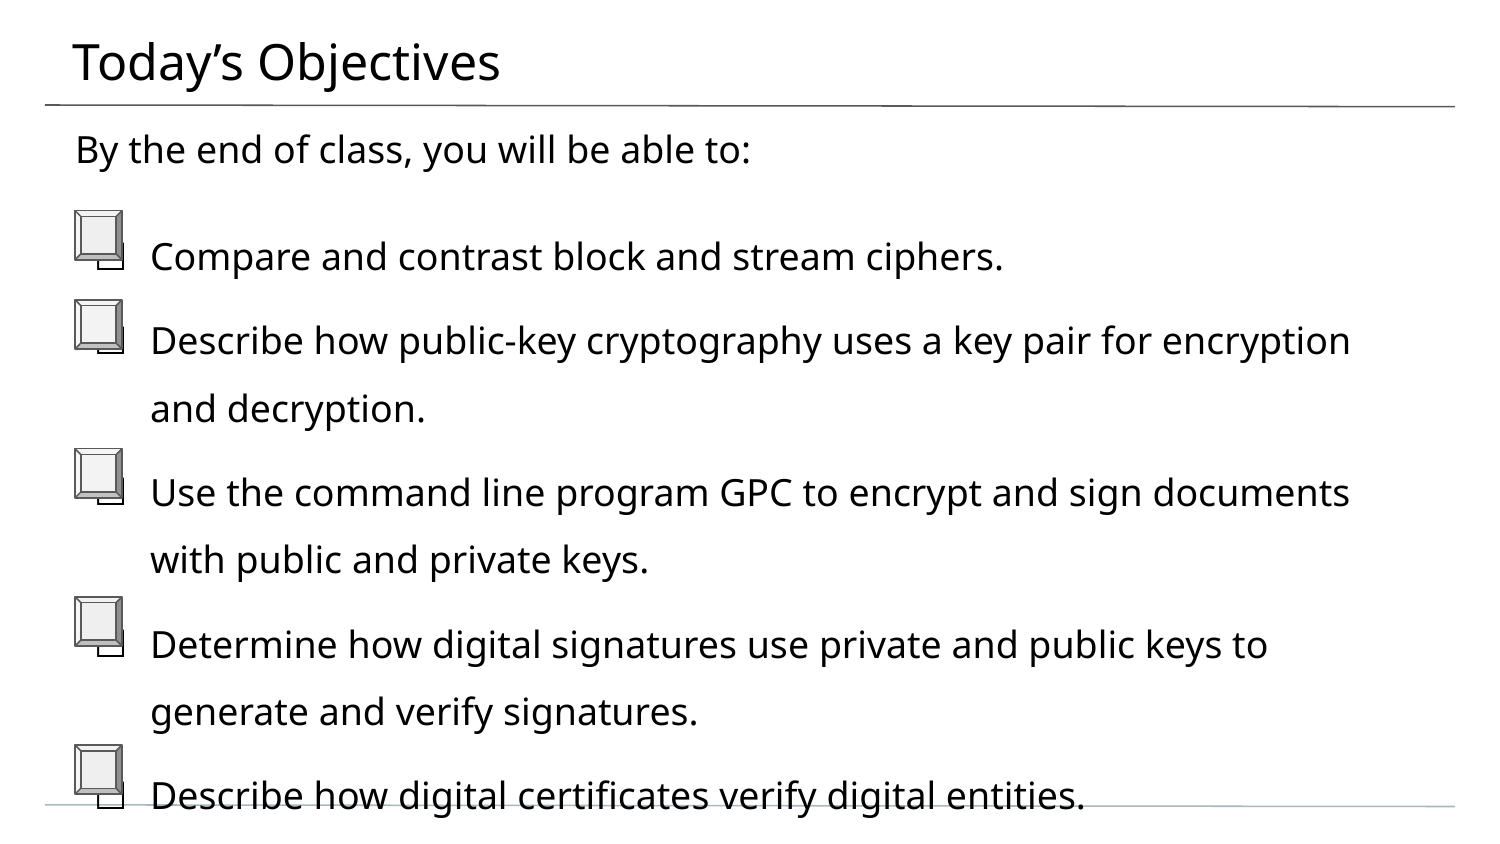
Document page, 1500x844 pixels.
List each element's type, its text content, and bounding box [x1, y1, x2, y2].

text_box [77, 745, 120, 750]
title Today’s Objectives [0, 0, 1500, 88]
subtitle By the end of class, you will be able to: [0, 110, 1500, 171]
text_box [75, 210, 123, 260]
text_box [77, 597, 120, 602]
text_box [75, 299, 123, 349]
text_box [77, 449, 120, 454]
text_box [77, 300, 120, 305]
text_box [75, 744, 123, 795]
list Compare and contrast block and stream ciphers. Describe how public-key cryptography uses a key pair for encryption and decryption. Use the command line program GPC to encrypt and sign documents with public and private keys. Determine how digital signatures use private and public keys to generate and verify signatures. Describe how digital certificates verify digital entities. [0, 210, 1500, 805]
text_box [75, 596, 123, 647]
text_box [77, 211, 120, 216]
text_box [75, 448, 123, 498]
